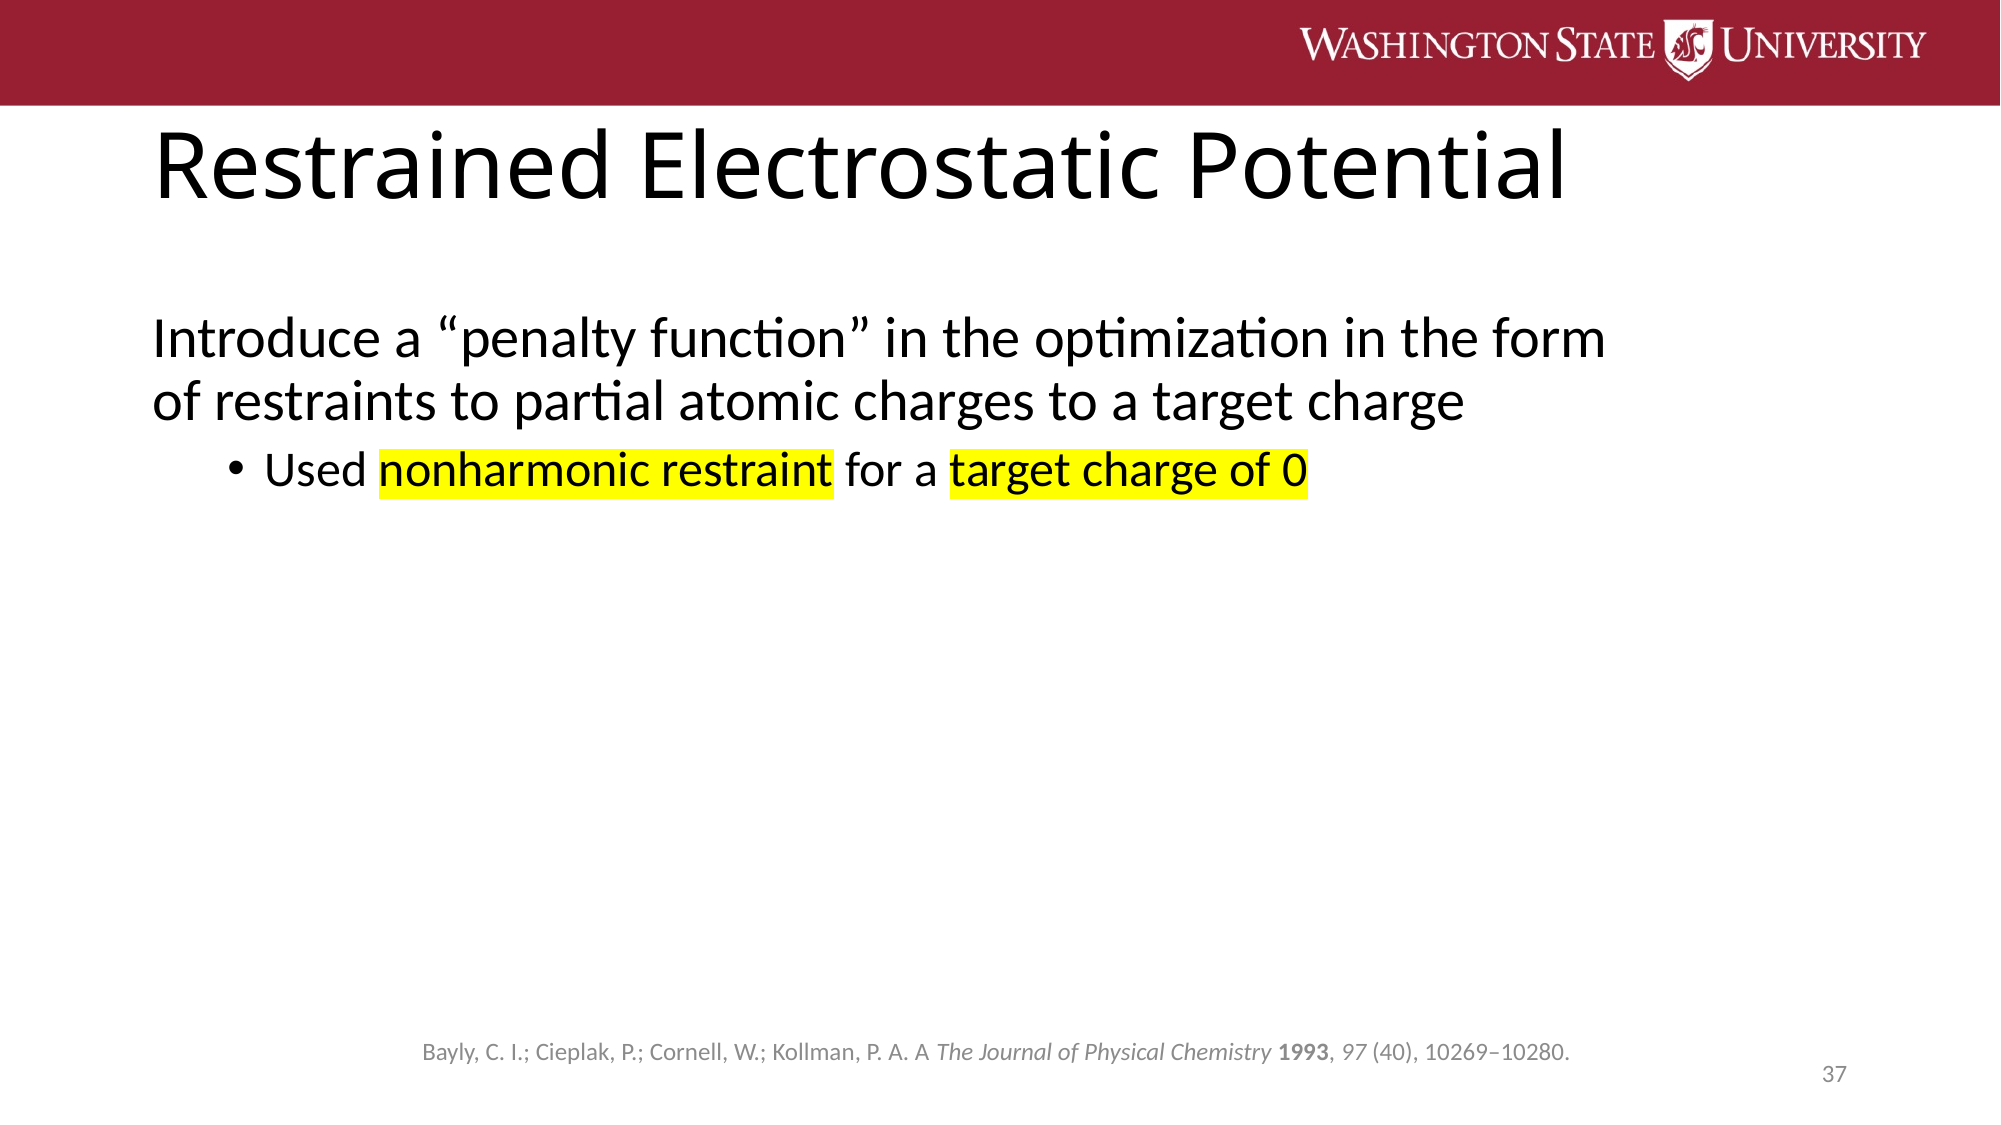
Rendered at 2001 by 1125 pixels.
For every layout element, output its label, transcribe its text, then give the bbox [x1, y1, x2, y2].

footer Bayly, C. I.; Cieplak, P.; Cornell, W.; Kollman, P. A. A The Journal of Physical Chemistry 1993, 97 (40), 10269–10280. [292, 1035, 1707, 1096]
slide_number 37 [1412, 1042, 1863, 1103]
picture [0, 0, 2000, 106]
list Introduce a “penalty function” in the optimization in the form of restraints to partial atomic charges to a target charge Used nonharmonic restraint for a target charge of 0 [137, 299, 1636, 1014]
title Restrained Electrostatic Potential [137, 106, 1863, 278]
